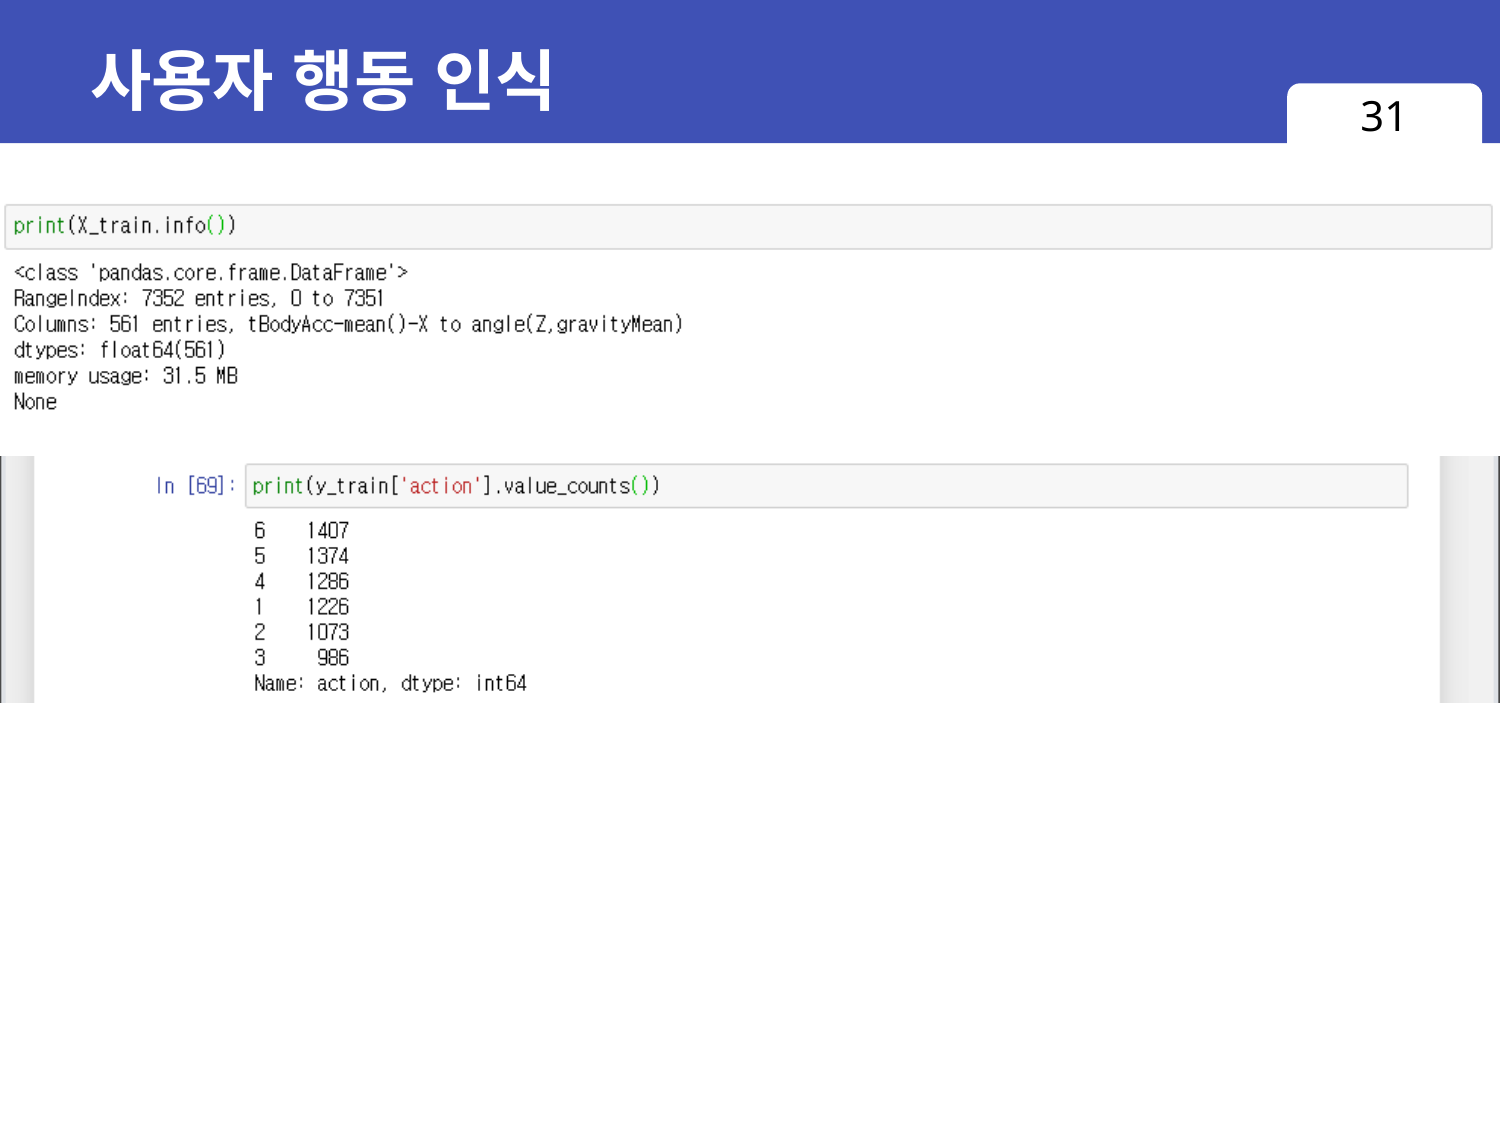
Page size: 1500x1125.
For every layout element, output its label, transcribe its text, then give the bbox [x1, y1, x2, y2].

picture [0, 455, 1500, 704]
title 사용자 행동 인식 [74, 16, 1426, 141]
slide_number 31 [1286, 81, 1483, 161]
picture [0, 195, 1500, 425]
